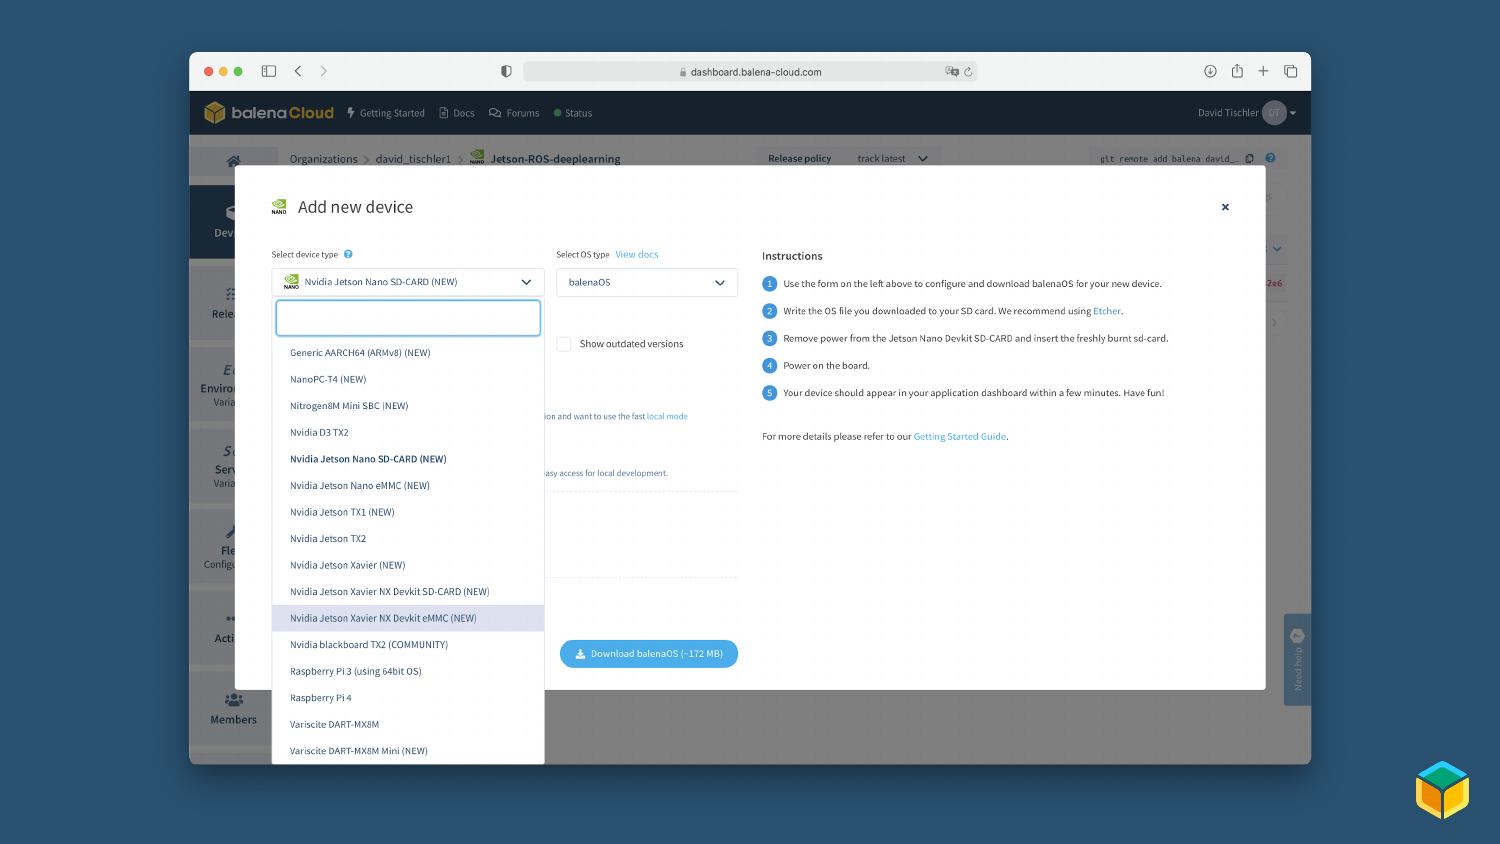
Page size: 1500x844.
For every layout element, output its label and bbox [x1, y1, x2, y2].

picture [1416, 761, 1469, 819]
picture [147, 24, 1353, 819]
